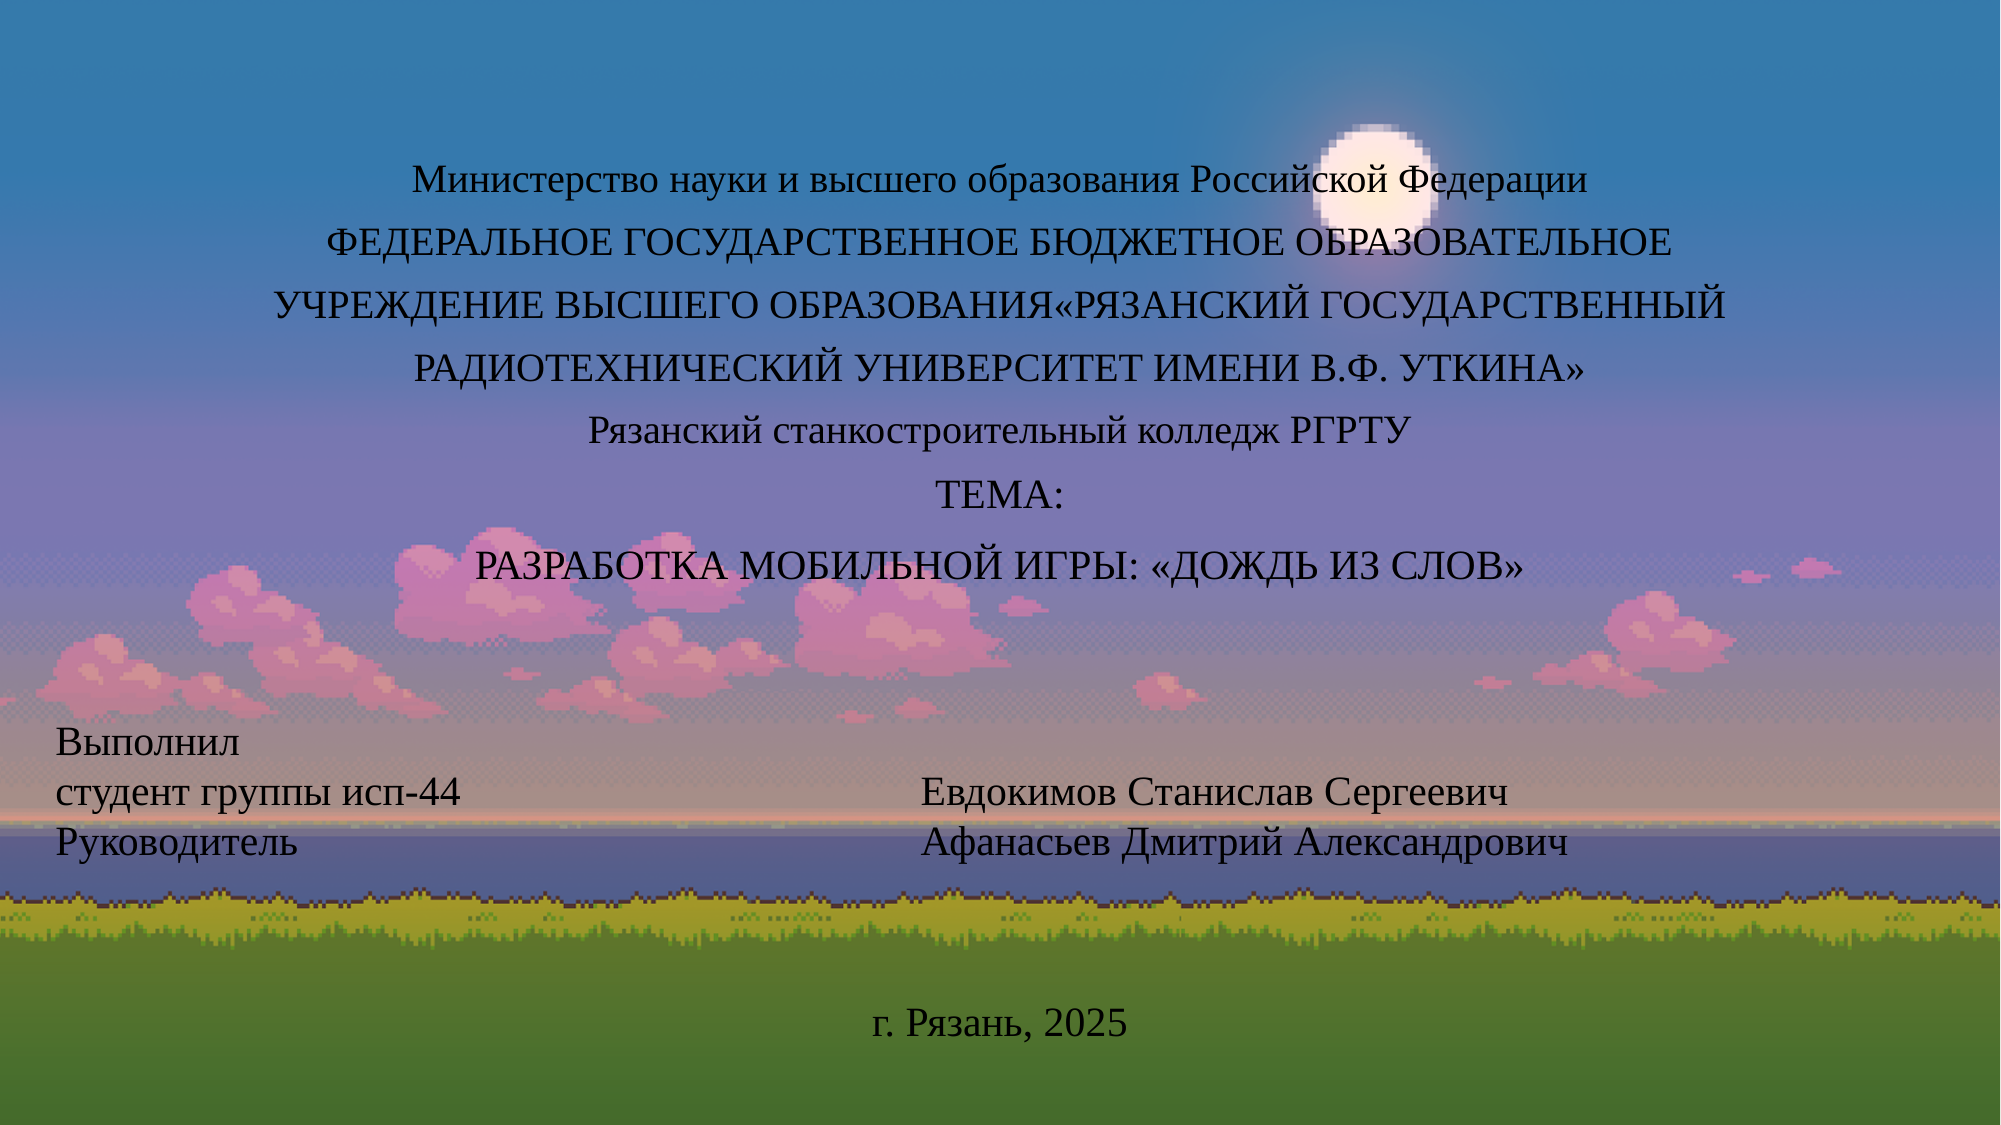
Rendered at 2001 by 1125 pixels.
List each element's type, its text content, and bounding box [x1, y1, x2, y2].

subtitle ТЕМА: РАЗРАБОТКА МОБИЛЬНОЙ ИГРЫ: «ДОЖДЬ ИЗ СЛОВ» [249, 459, 1750, 610]
text_box Выполнил студент группы исп-44 Евдокимов Станислав Сергеевич Руководитель Афанасьев Дмитрий Александрович [40, 706, 2000, 875]
text_box г. Рязань, 2025 [0, 987, 2000, 1053]
picture [0, 0, 2001, 1125]
title Министерство науки и высшего образования Российской Федерации ФЕДЕРАЛЬНОЕ ГОСУДАРСТВЕННОЕ БЮДЖЕТНОЕ ОБРАЗОВАТЕЛЬНОЕ УЧРЕЖДЕНИЕ ВЫСШЕГО ОБРАЗОВАНИЯ«РЯЗАНСКИЙ ГОСУДАРСТВЕННЫЙ РАДИОТЕХНИЧЕСКИЙ УНИВЕРСИТЕТ ИМЕНИ В.Ф. УТКИНА» Рязанский станкостроительный колледж РГРТУ [249, 69, 1750, 459]
